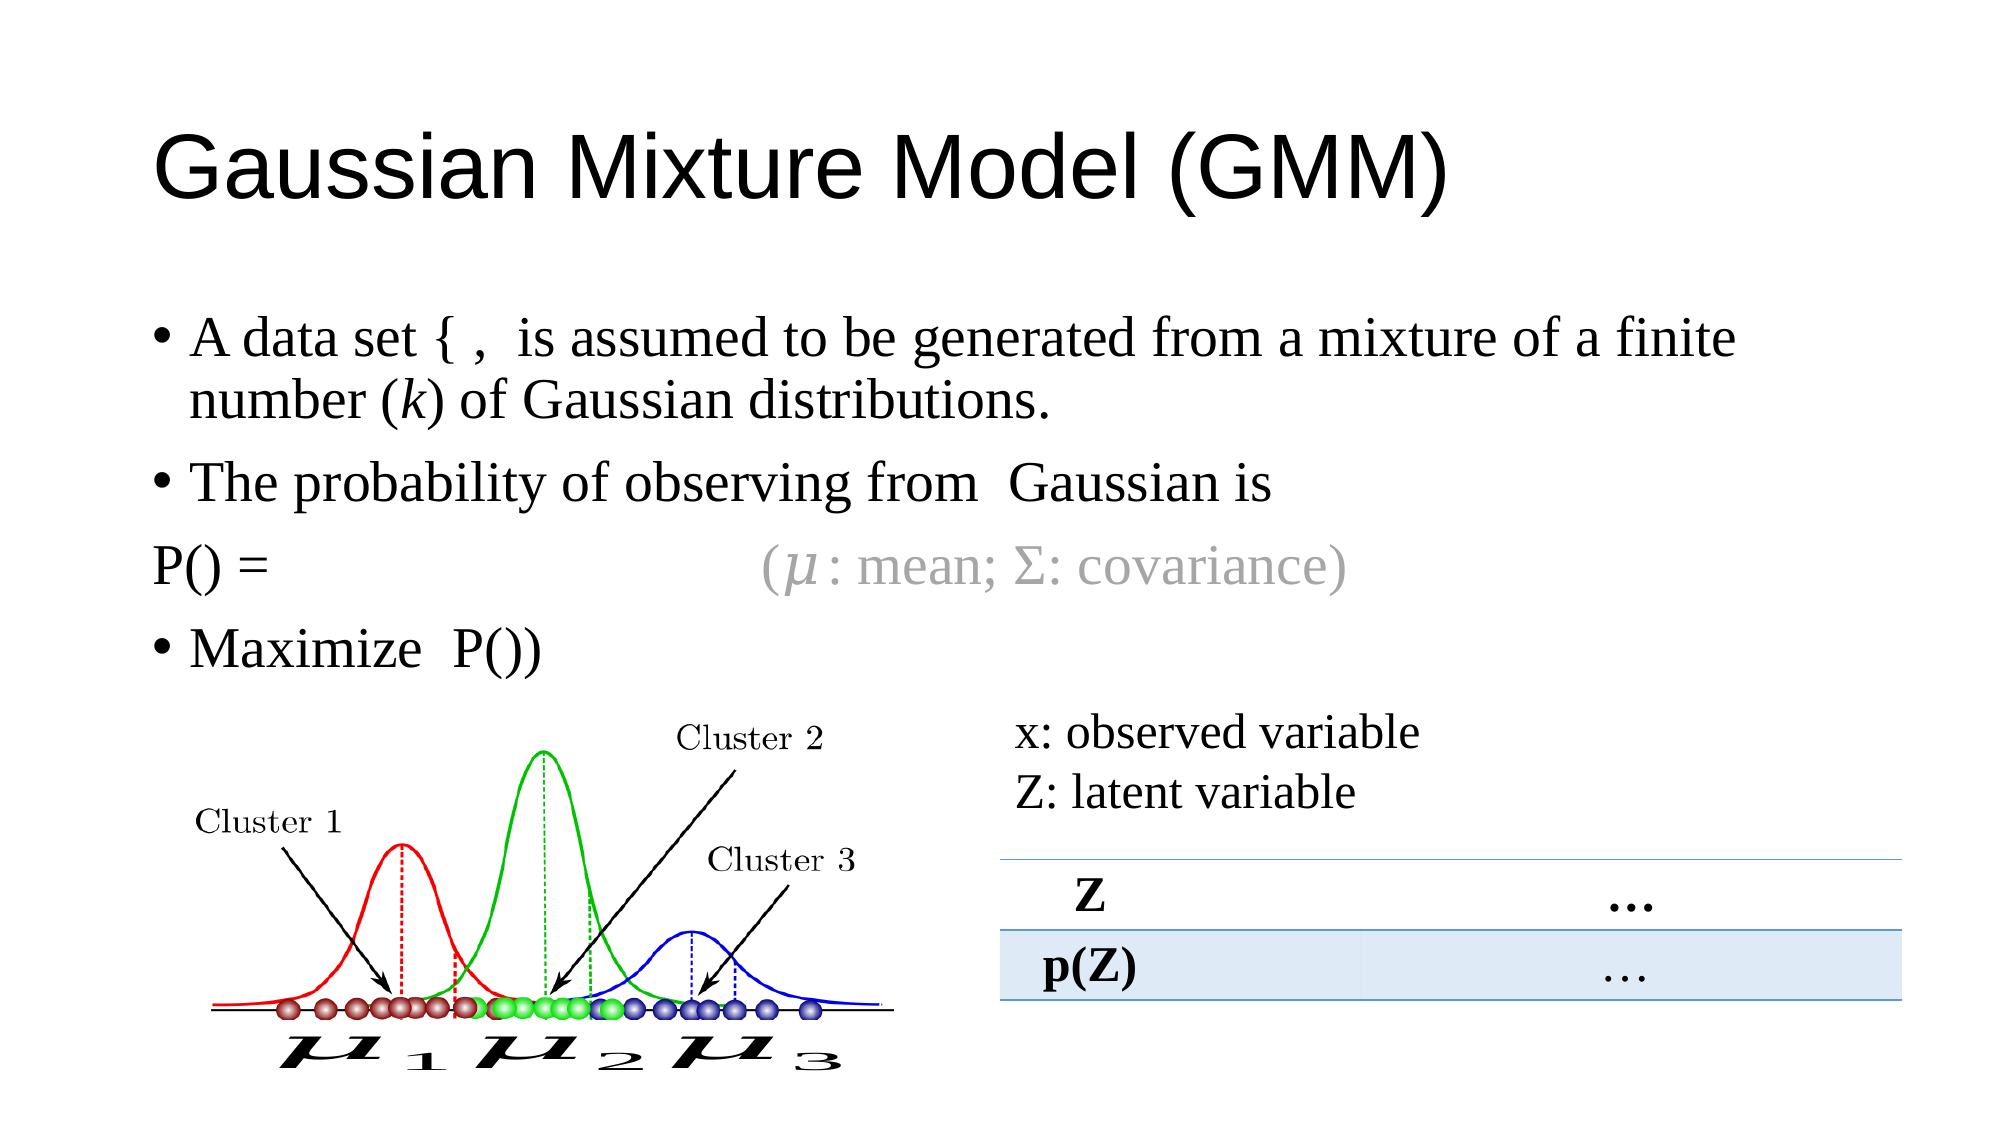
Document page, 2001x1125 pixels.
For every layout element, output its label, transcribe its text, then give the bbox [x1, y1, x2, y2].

title Gaussian Mixture Model (GMM) [137, 59, 1863, 278]
text_box x: observed variable Z: latent variable [999, 690, 1569, 826]
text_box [194, 724, 895, 1078]
